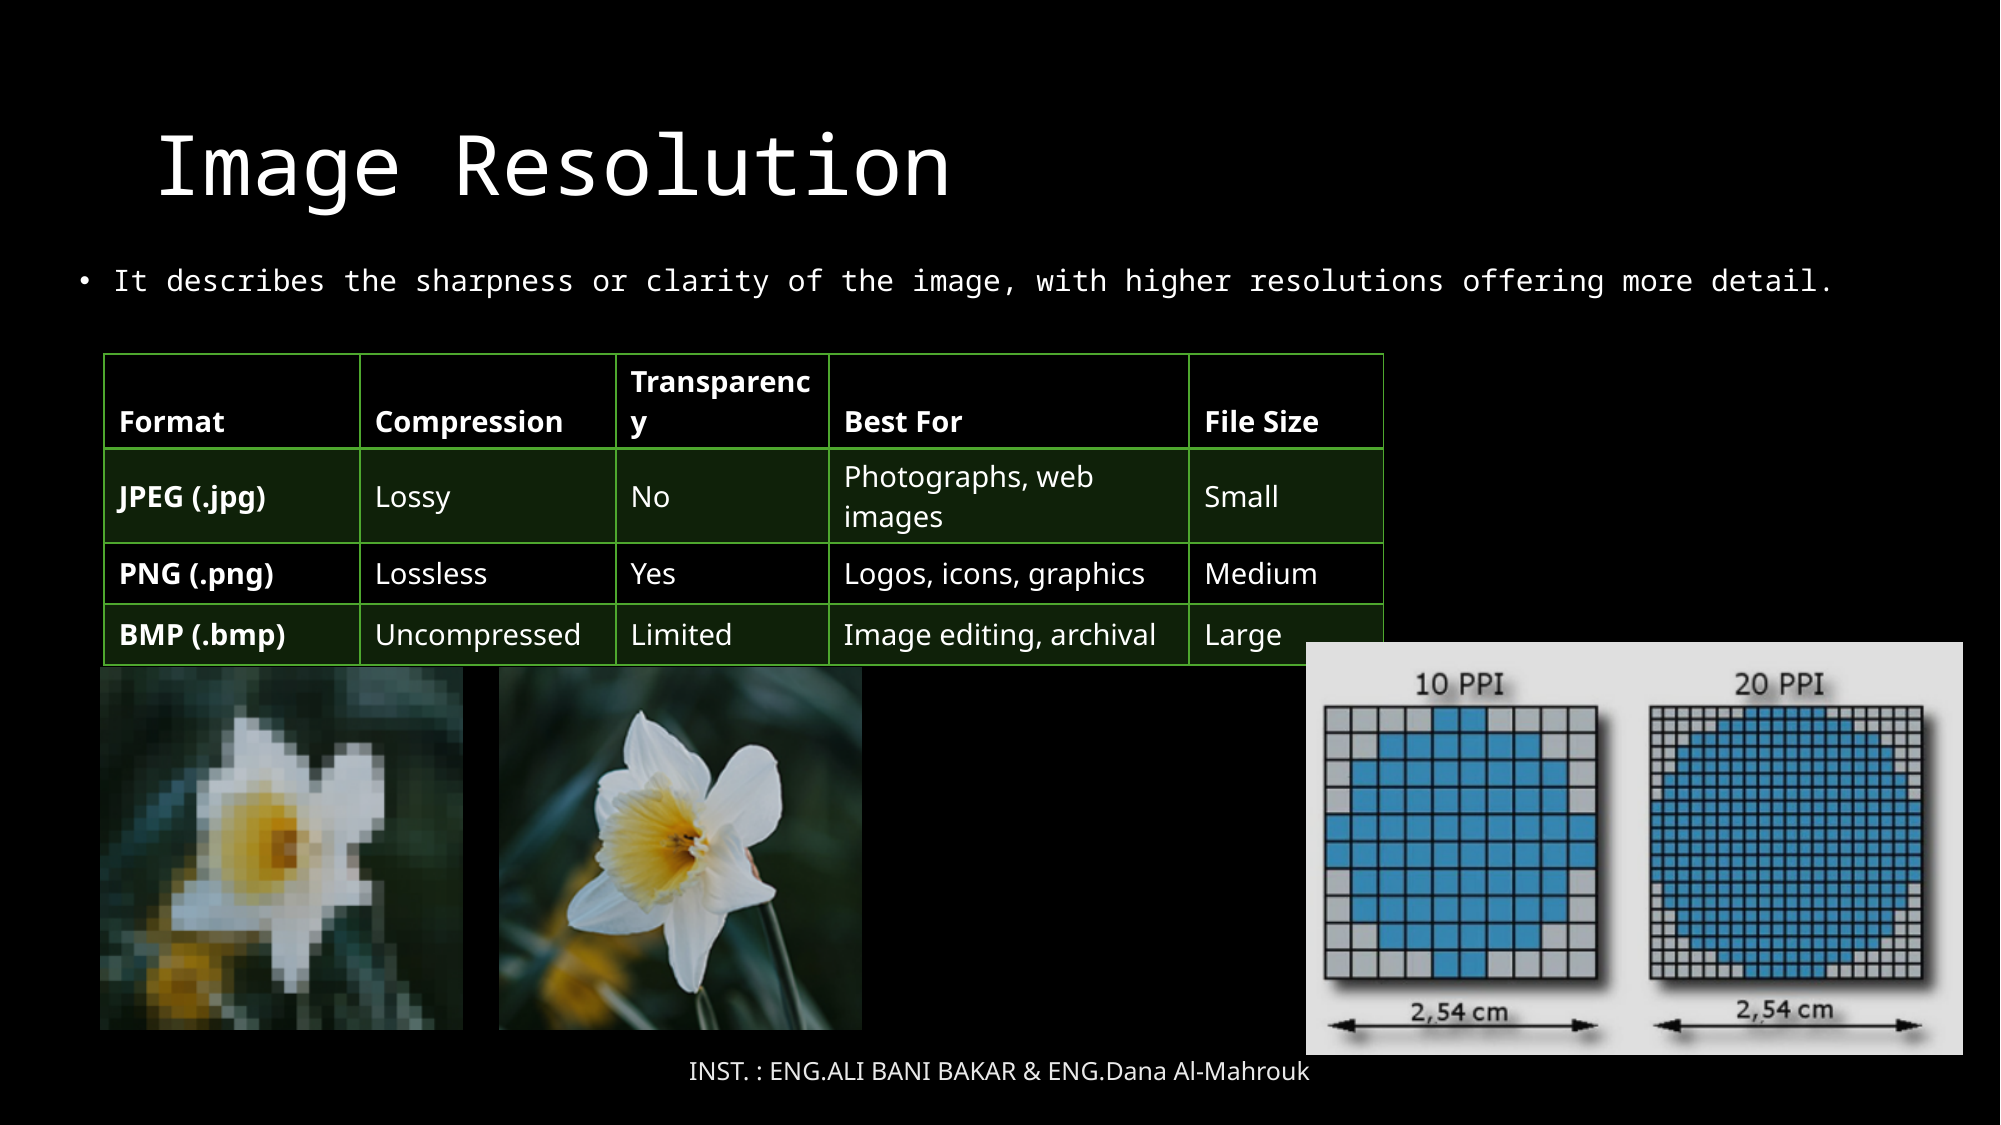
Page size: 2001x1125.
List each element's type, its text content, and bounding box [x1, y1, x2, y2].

title Image Resolution [137, 59, 1863, 258]
table_cell PNG (.png) [105, 544, 359, 603]
table_cell Medium [1190, 544, 1383, 603]
list It describes the sharpness or clarity of the image, with higher resolutions offering more detail. [64, 258, 1913, 330]
table_cell Logos, icons, graphics [830, 544, 1188, 603]
table_cell JPEG (.jpg) [105, 450, 359, 542]
table_header Best For [830, 355, 1188, 447]
table_cell Lossless [361, 544, 615, 603]
table_cell Large [1190, 605, 1383, 664]
table_header Format [105, 355, 359, 447]
table_cell Lossy [361, 450, 615, 542]
table_cell Small [1190, 450, 1383, 542]
picture [498, 666, 863, 1031]
picture [1305, 641, 1964, 1056]
table_header Transparency [617, 355, 828, 447]
table_cell Photographs, web images [830, 450, 1188, 542]
table_header File Size [1190, 355, 1383, 447]
table_cell Image editing, archival [830, 605, 1188, 664]
table_cell Uncompressed [361, 605, 615, 664]
picture [99, 666, 464, 1031]
footer INST. : ENG.ALI BANI BAKAR & ENG.Dana Al-Mahrouk [662, 1042, 1338, 1103]
table_cell Yes [617, 544, 828, 603]
table_cell No [617, 450, 828, 542]
table_header Compression [361, 355, 615, 447]
table_cell Limited [617, 605, 828, 664]
table_cell BMP (.bmp) [105, 605, 359, 664]
